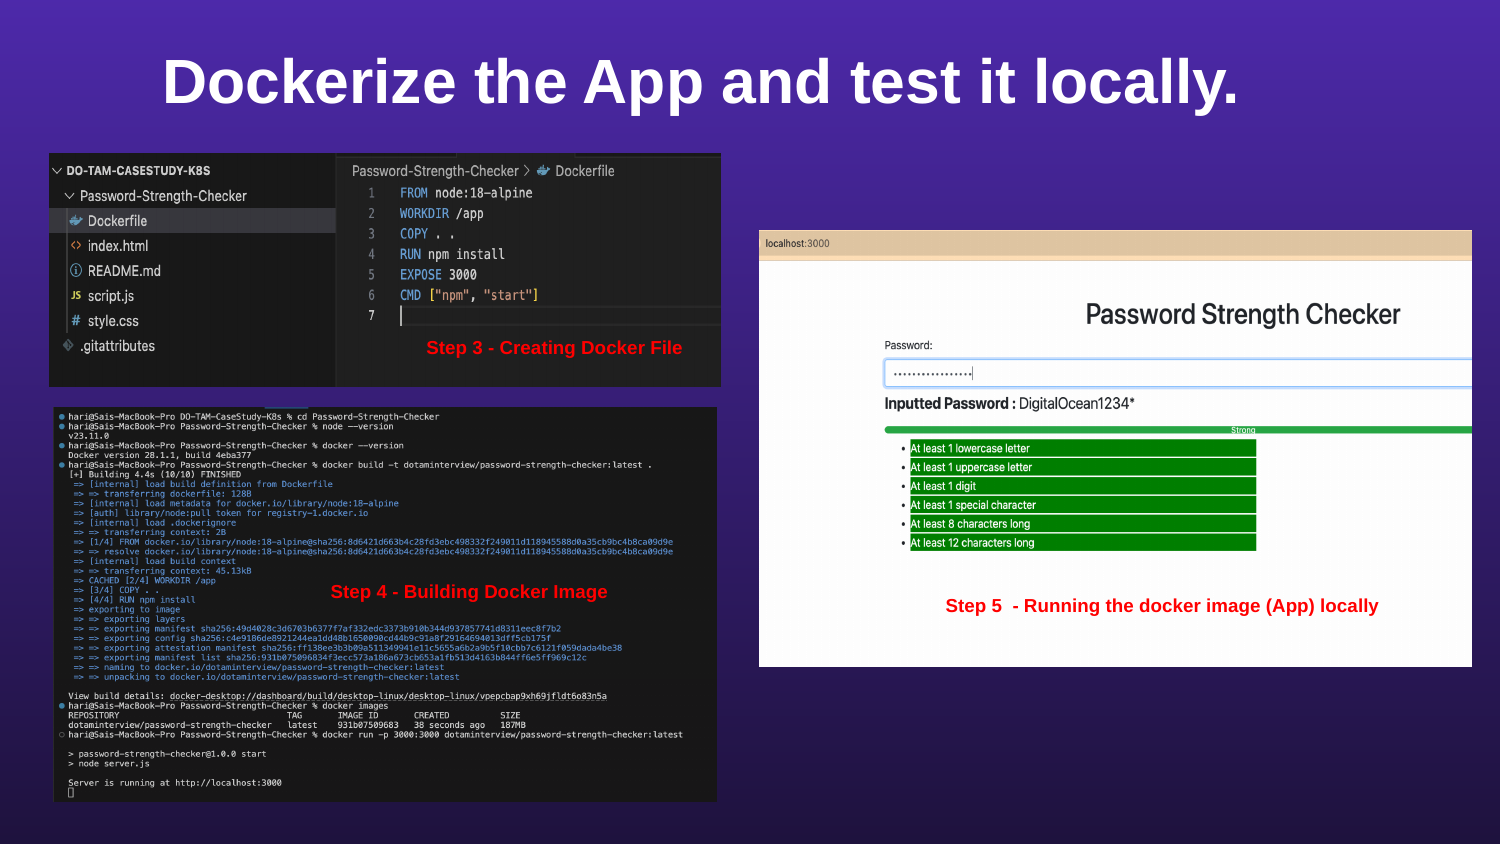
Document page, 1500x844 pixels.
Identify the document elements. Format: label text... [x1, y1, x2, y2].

picture [53, 406, 717, 803]
picture [759, 230, 1473, 667]
title Dockerize the App and test it locally. [146, 15, 1500, 110]
picture [49, 153, 721, 387]
